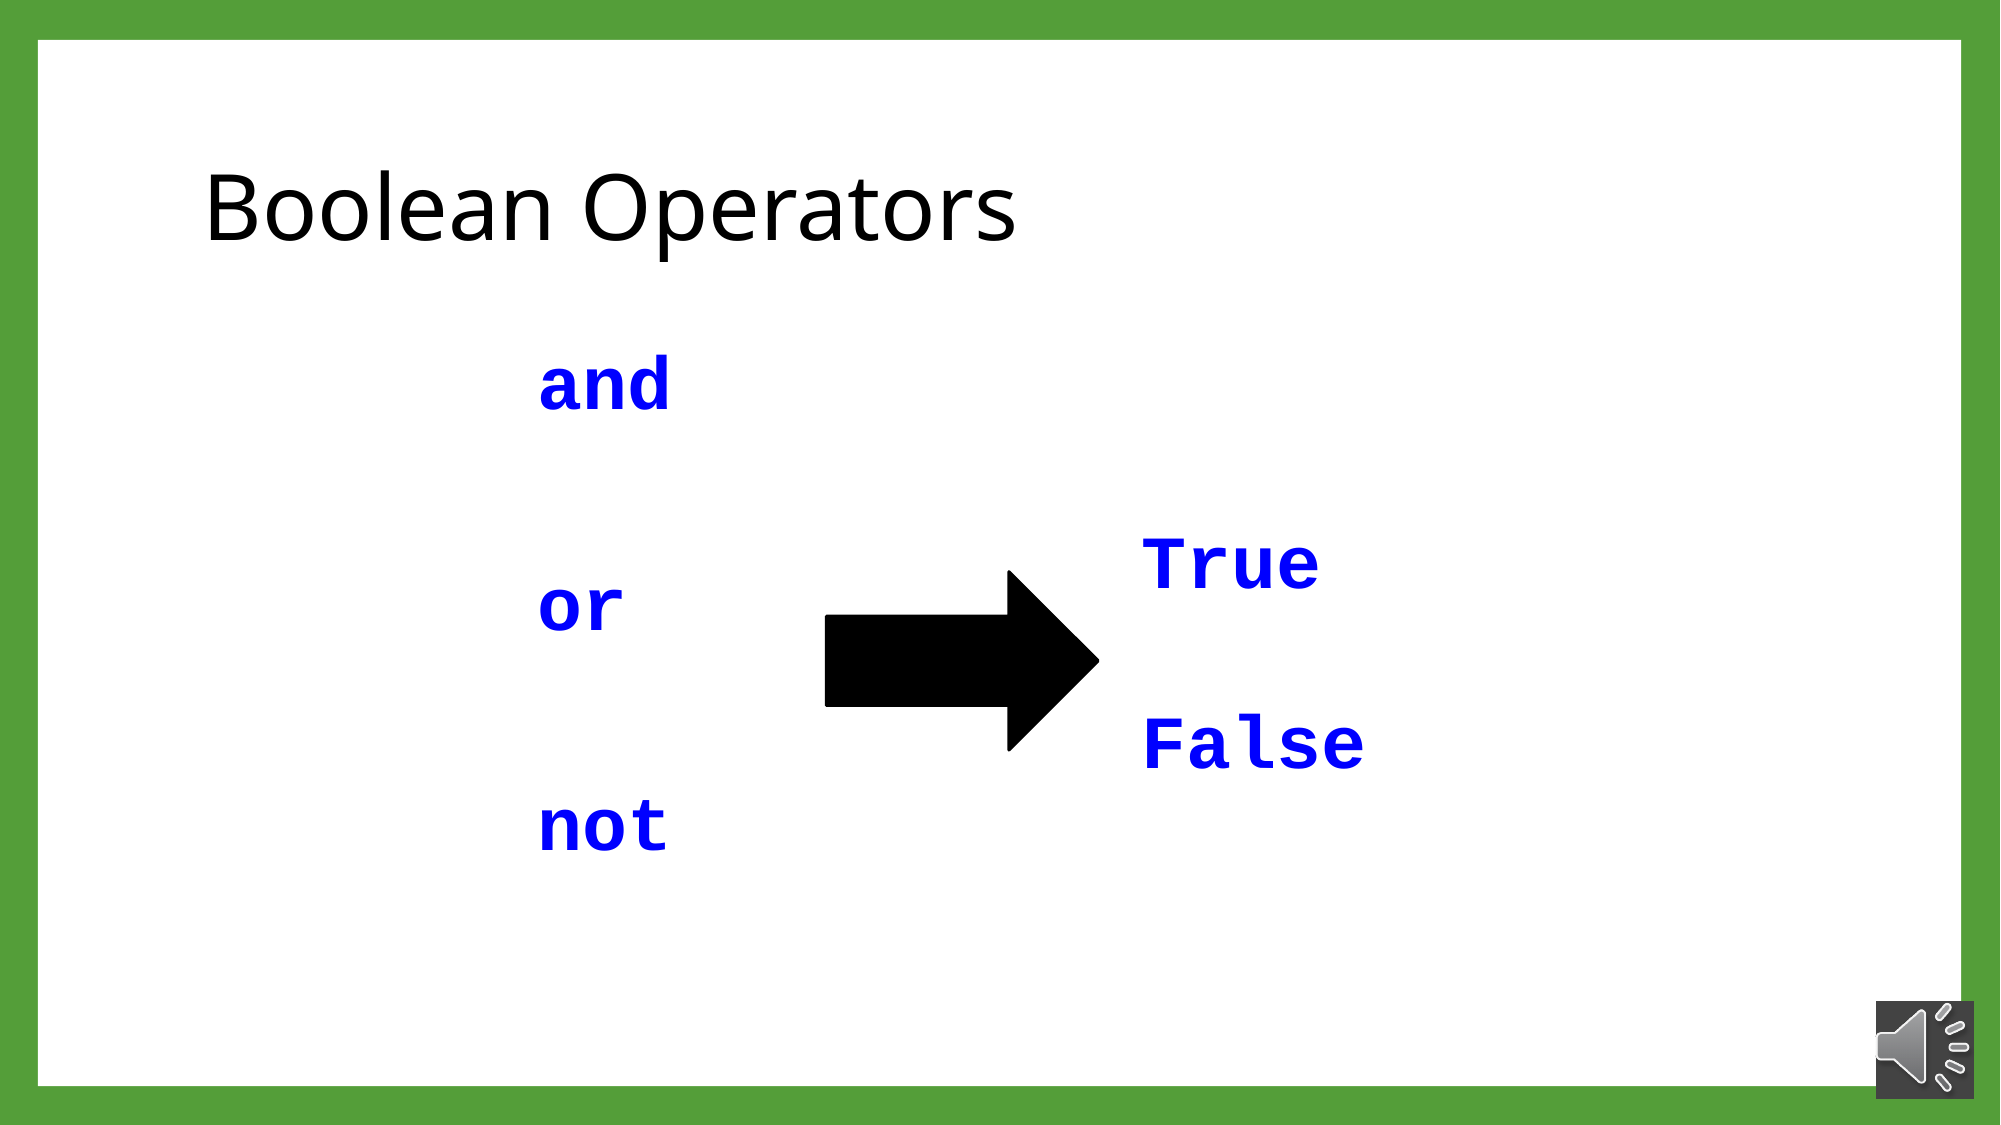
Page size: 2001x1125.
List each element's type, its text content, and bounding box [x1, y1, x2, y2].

text_box [824, 570, 1100, 752]
text_box True False [1126, 506, 1557, 882]
picture [1874, 999, 1976, 1101]
title Boolean Operators [187, 99, 1808, 323]
list and or not [515, 337, 1807, 1000]
